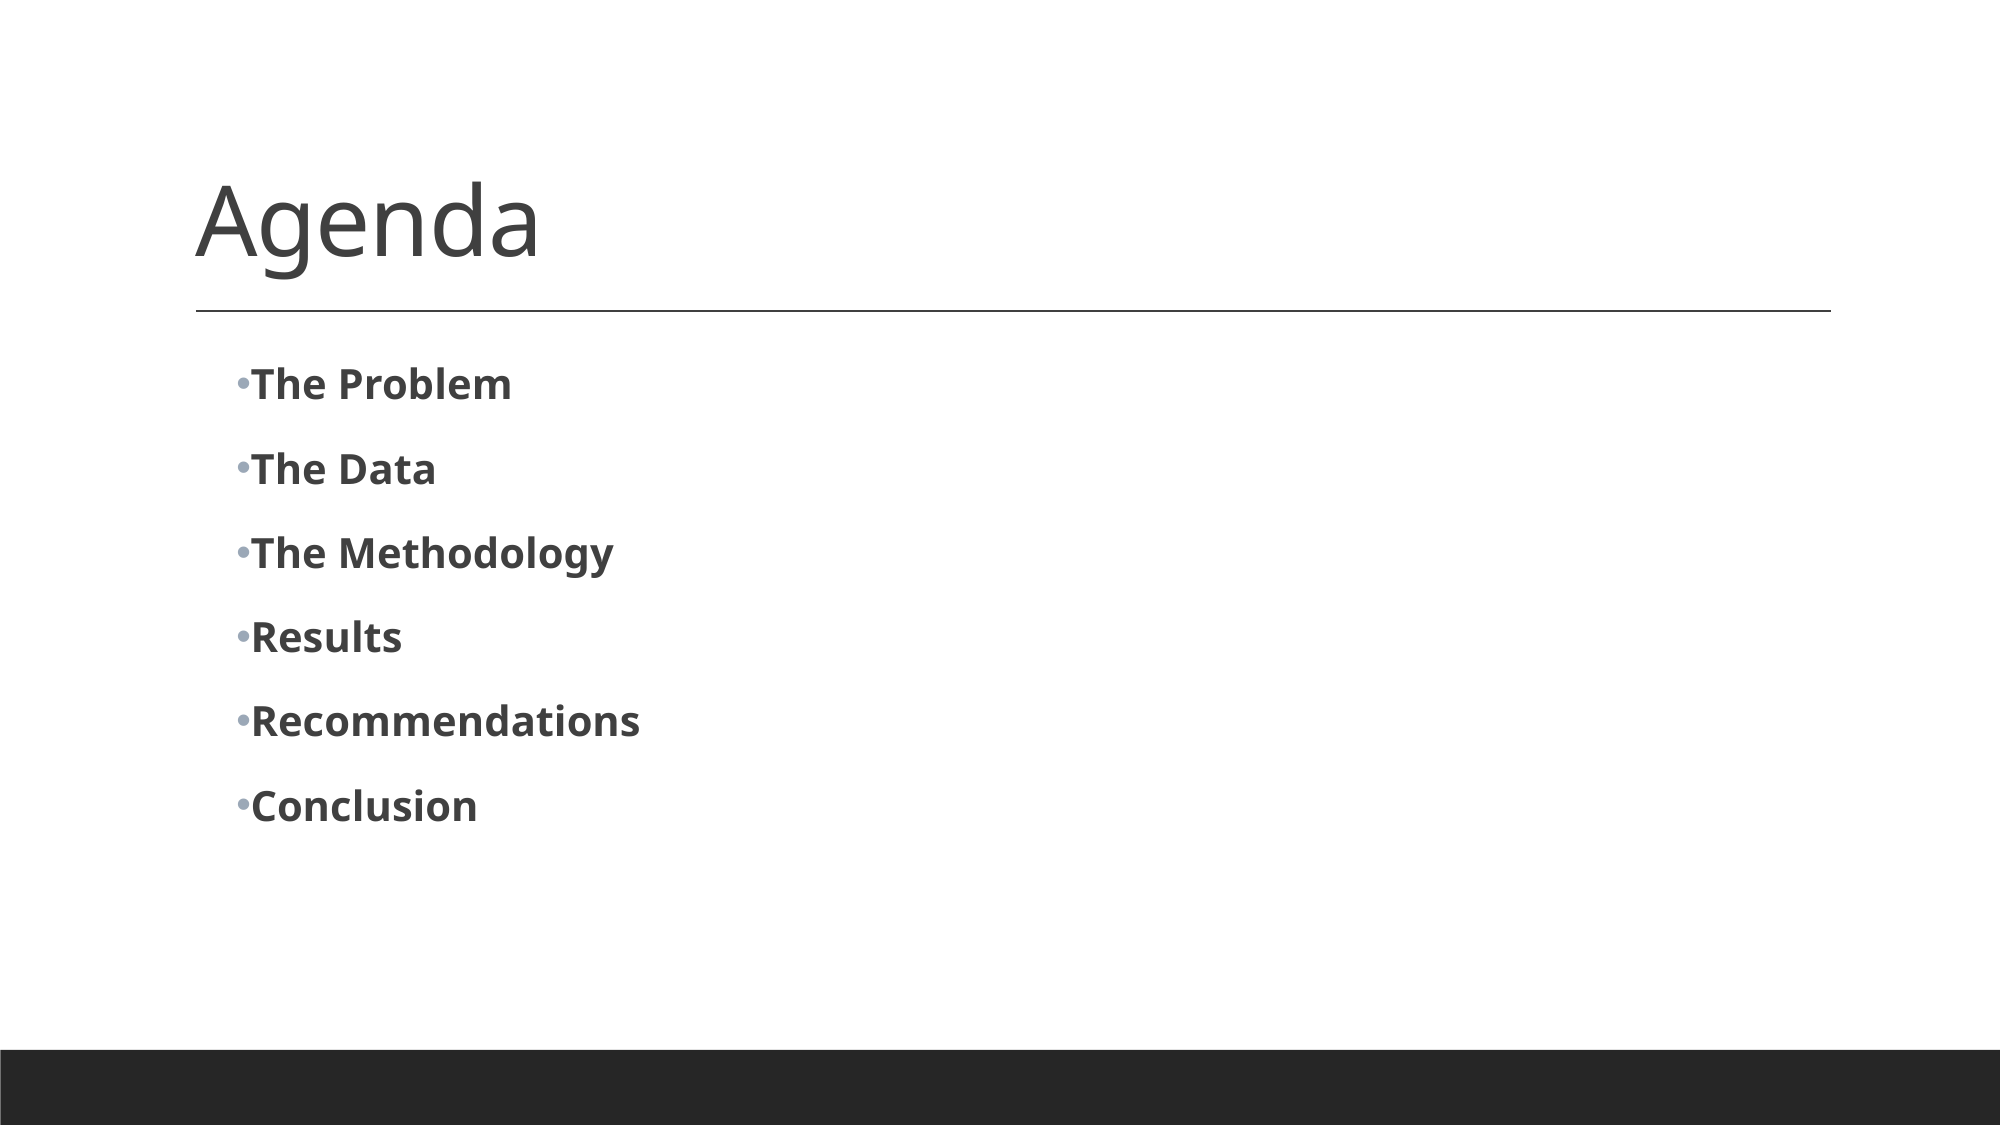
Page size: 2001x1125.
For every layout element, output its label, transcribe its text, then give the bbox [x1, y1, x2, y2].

title Agenda [180, 47, 1830, 285]
list The Problem The Data The Methodology Results Recommendations Conclusion [180, 345, 1830, 963]
